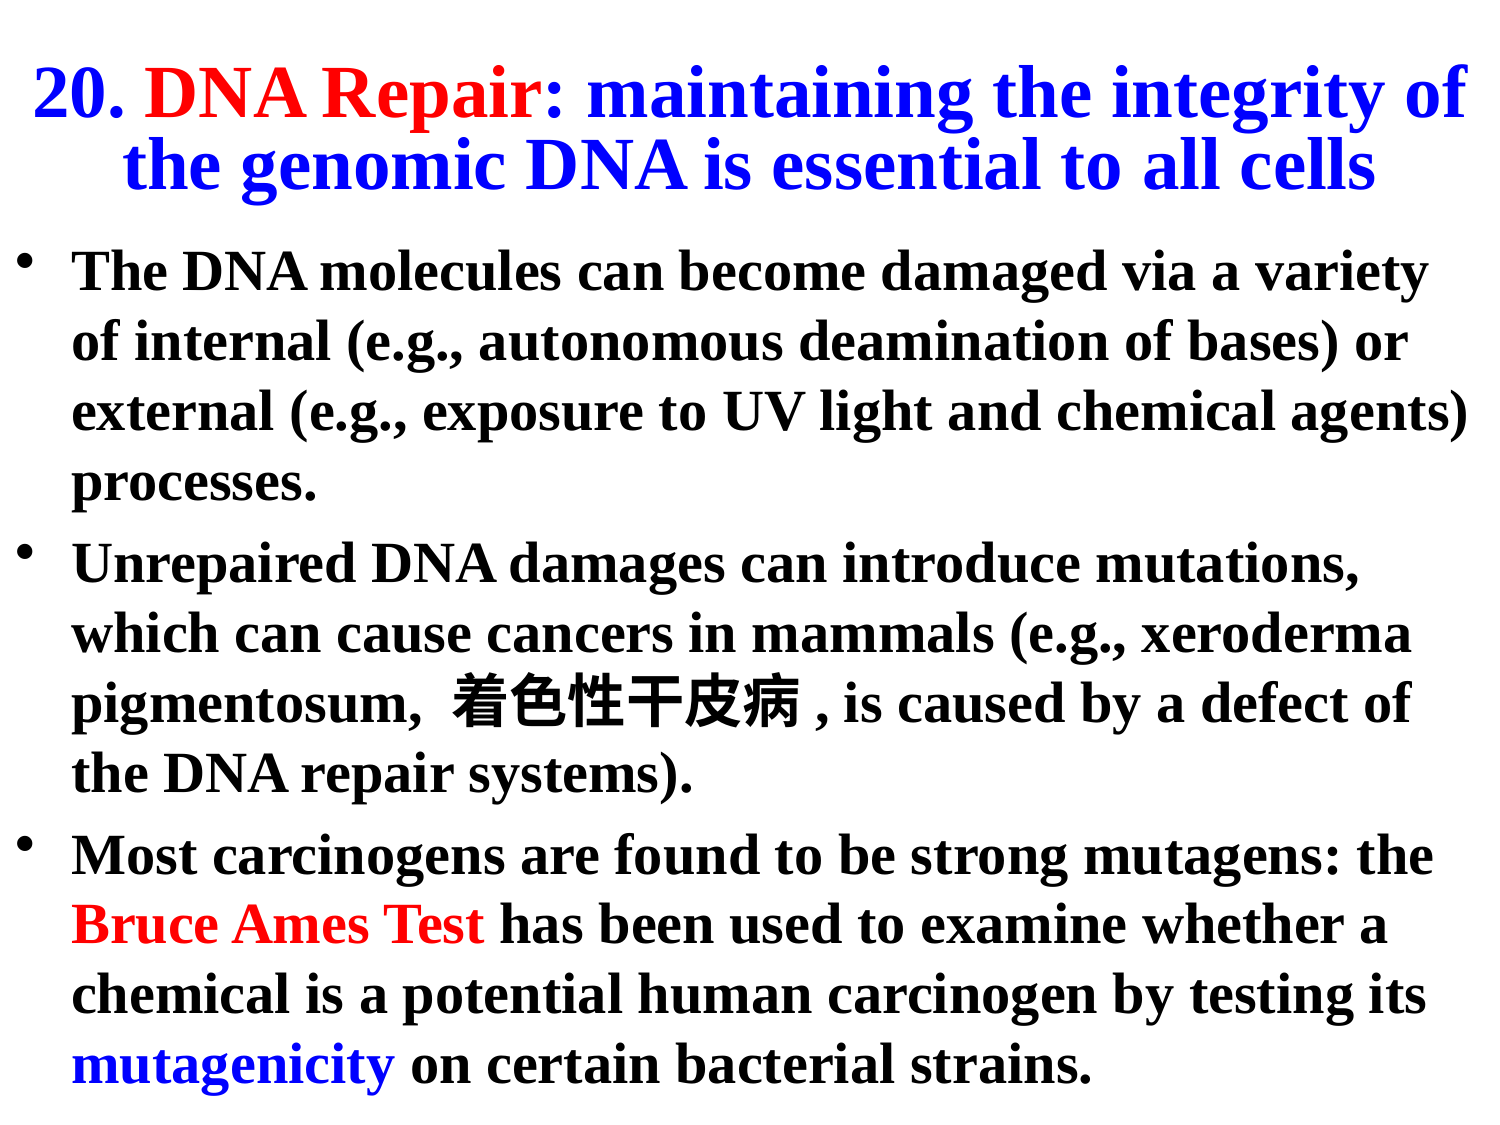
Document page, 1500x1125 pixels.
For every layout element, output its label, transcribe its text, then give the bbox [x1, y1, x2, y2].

title 20. DNA Repair: maintaining the integrity of the genomic DNA is essential to all cells [0, 37, 1500, 224]
list The DNA molecules can become damaged via a variety of internal (e.g., autonomous deamination of bases) or external (e.g., exposure to UV light and chemical agents) processes. Unrepaired DNA damages can introduce mutations, which can cause cancers in mammals (e.g., xeroderma pigmentosum, 着色性干皮病, is caused by a defect of the DNA repair systems). Most carcinogens are found to be strong mutagens: the Bruce Ames Test has been used to examine whether a chemical is a potential human carcinogen by testing its mutagenicity on certain bacterial strains. [0, 224, 1500, 1125]
